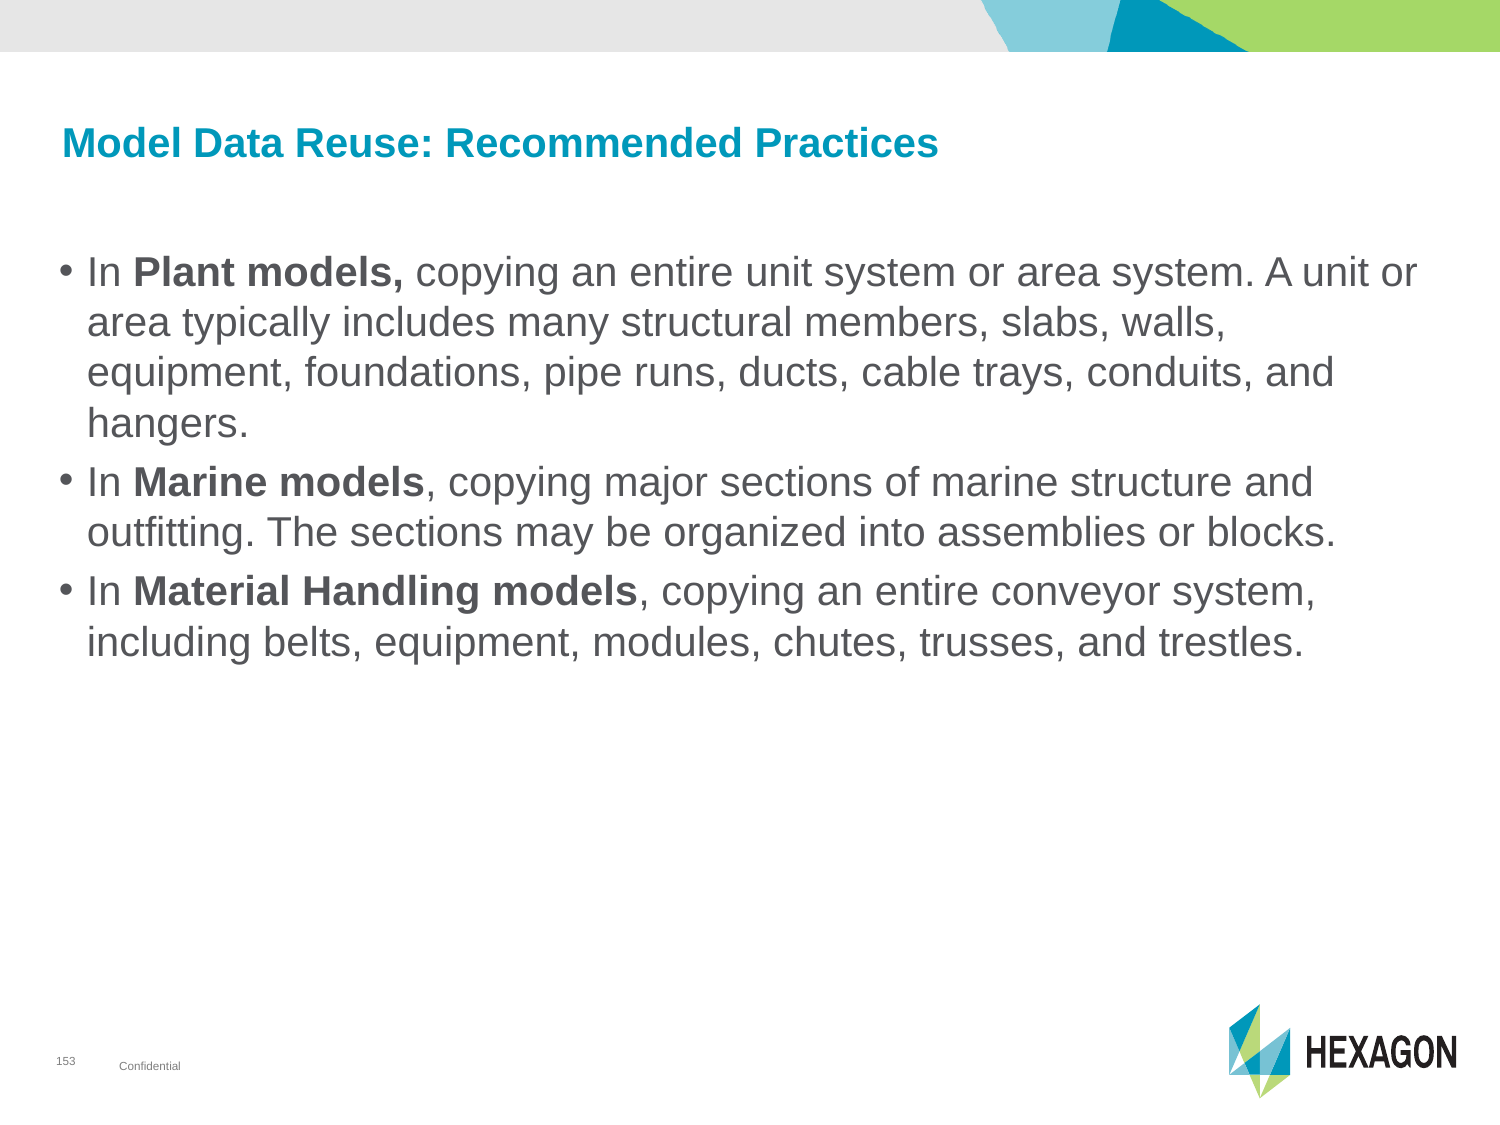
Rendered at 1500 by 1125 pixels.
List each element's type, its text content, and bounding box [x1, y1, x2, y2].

picture [0, 0, 1119, 52]
list In Plant models, copying an entire unit system or area system. A unit or area typically includes many structural members, slabs, walls, equipment, foundations, pipe runs, ducts, cable trays, conduits, and hangers. In Marine models, copying major sections of marine structure and outfitting. The sections may be organized into assemblies or blocks. In Material Handling models, copying an entire conveyor system, including belts, equipment, modules, chutes, trusses, and trestles. [43, 237, 1456, 975]
title Model Data Reuse: Recommended Practices [46, 106, 1456, 188]
picture [1162, 0, 1500, 52]
